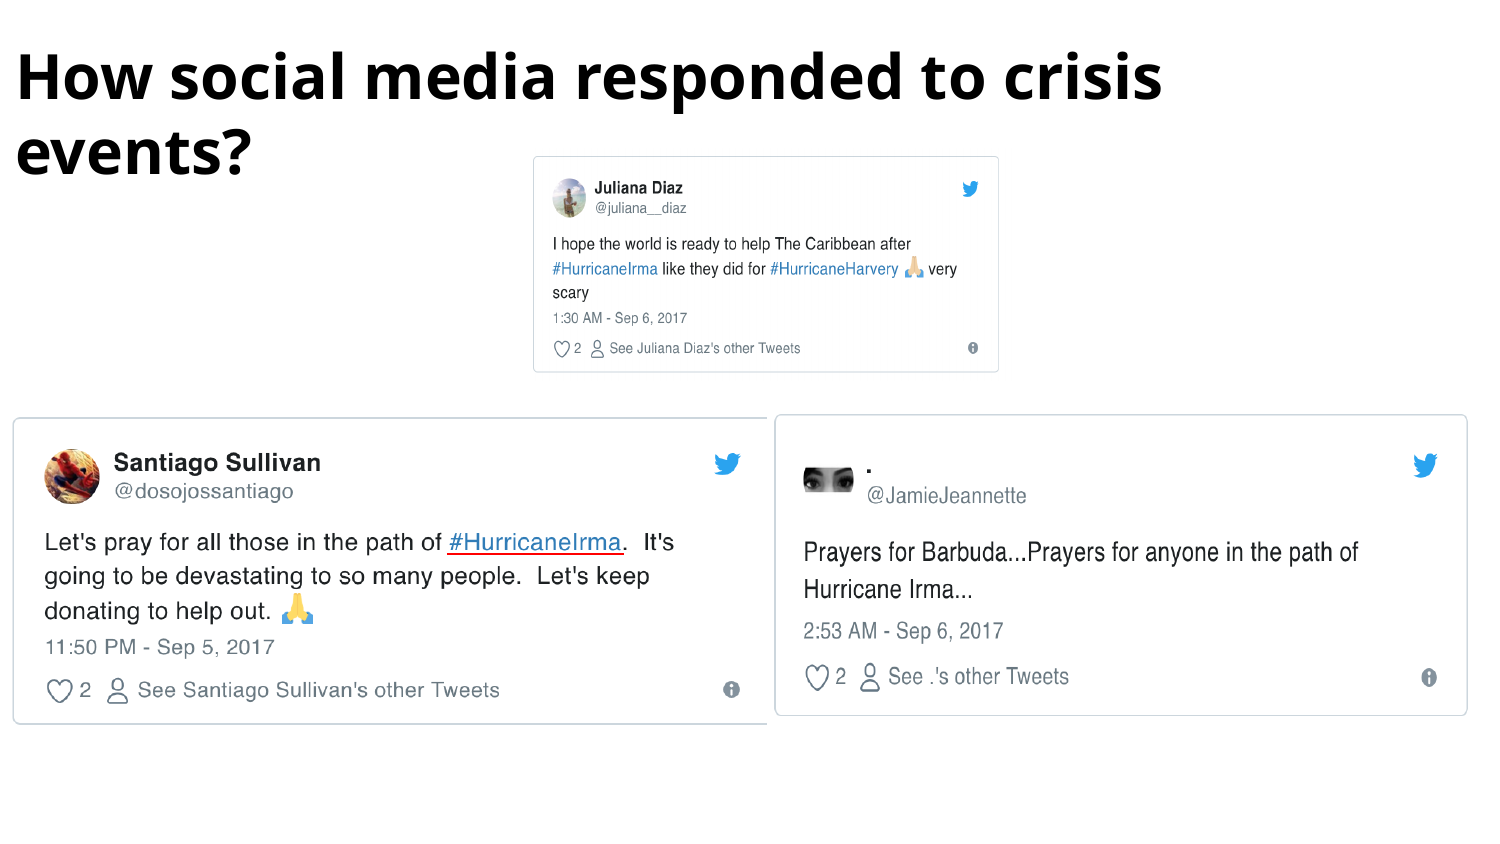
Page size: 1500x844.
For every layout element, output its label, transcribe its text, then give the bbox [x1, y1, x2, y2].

picture [528, 148, 1012, 381]
title How social media responded to crisis events? [0, 22, 1398, 117]
picture [0, 405, 1477, 735]
